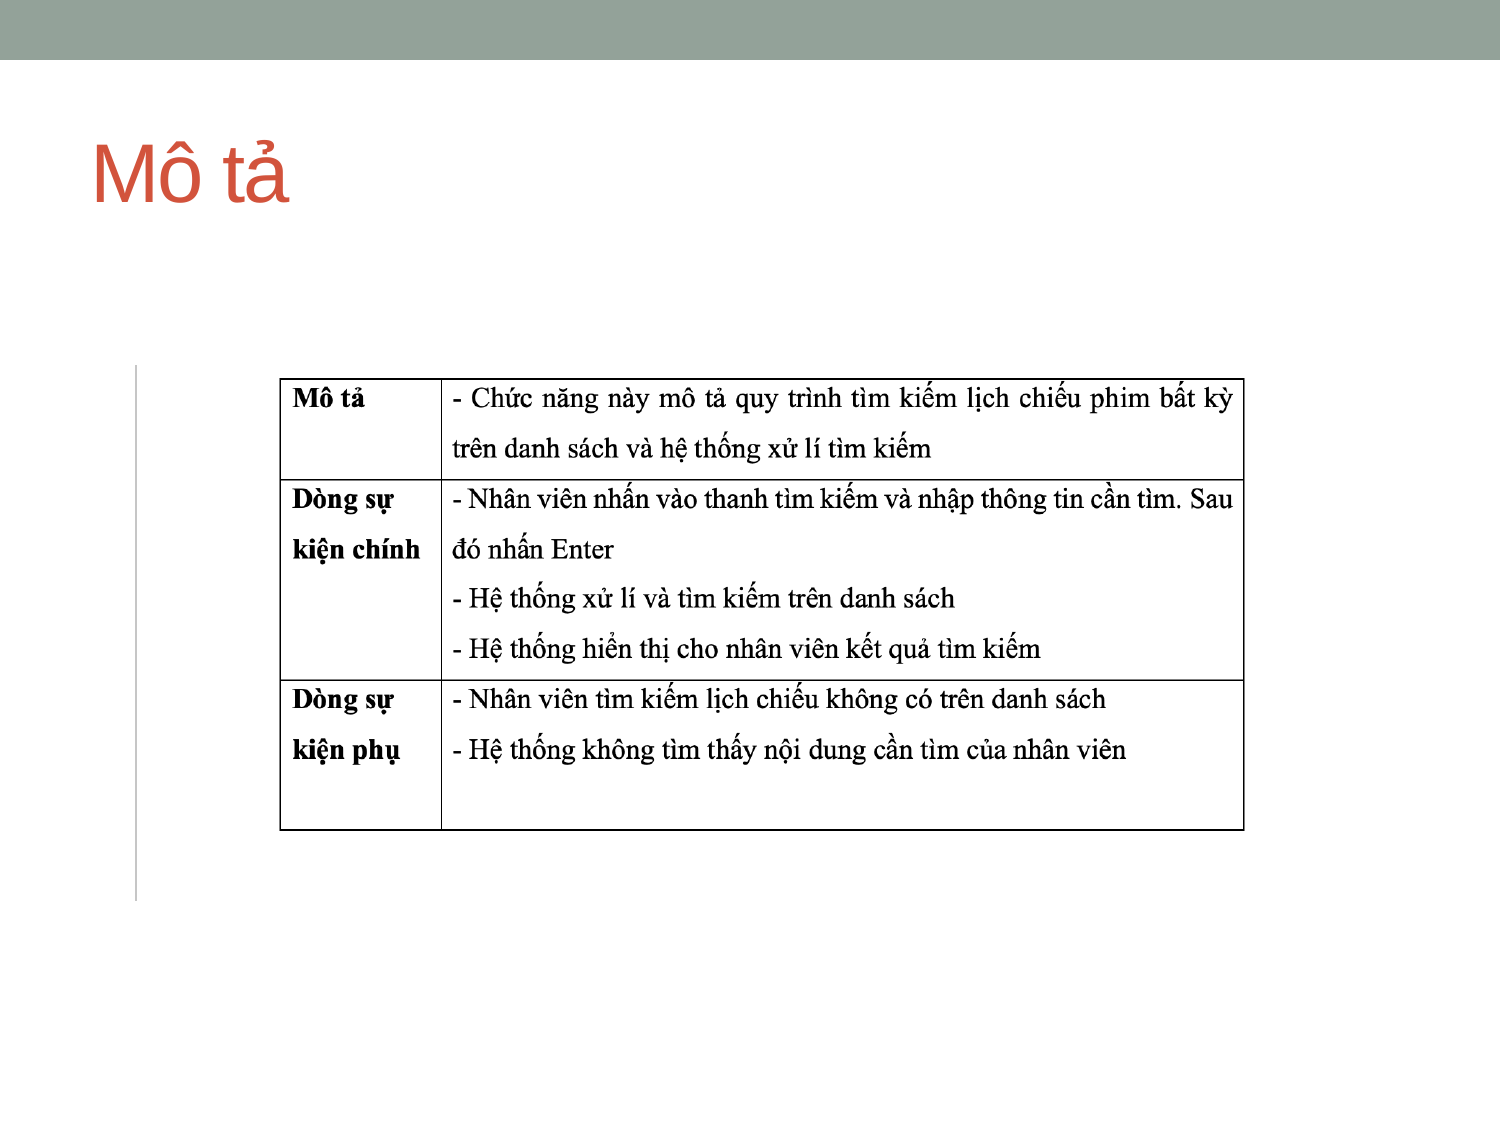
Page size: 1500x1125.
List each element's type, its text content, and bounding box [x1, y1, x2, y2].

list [135, 364, 1365, 901]
title Mô tả [75, 87, 1425, 250]
